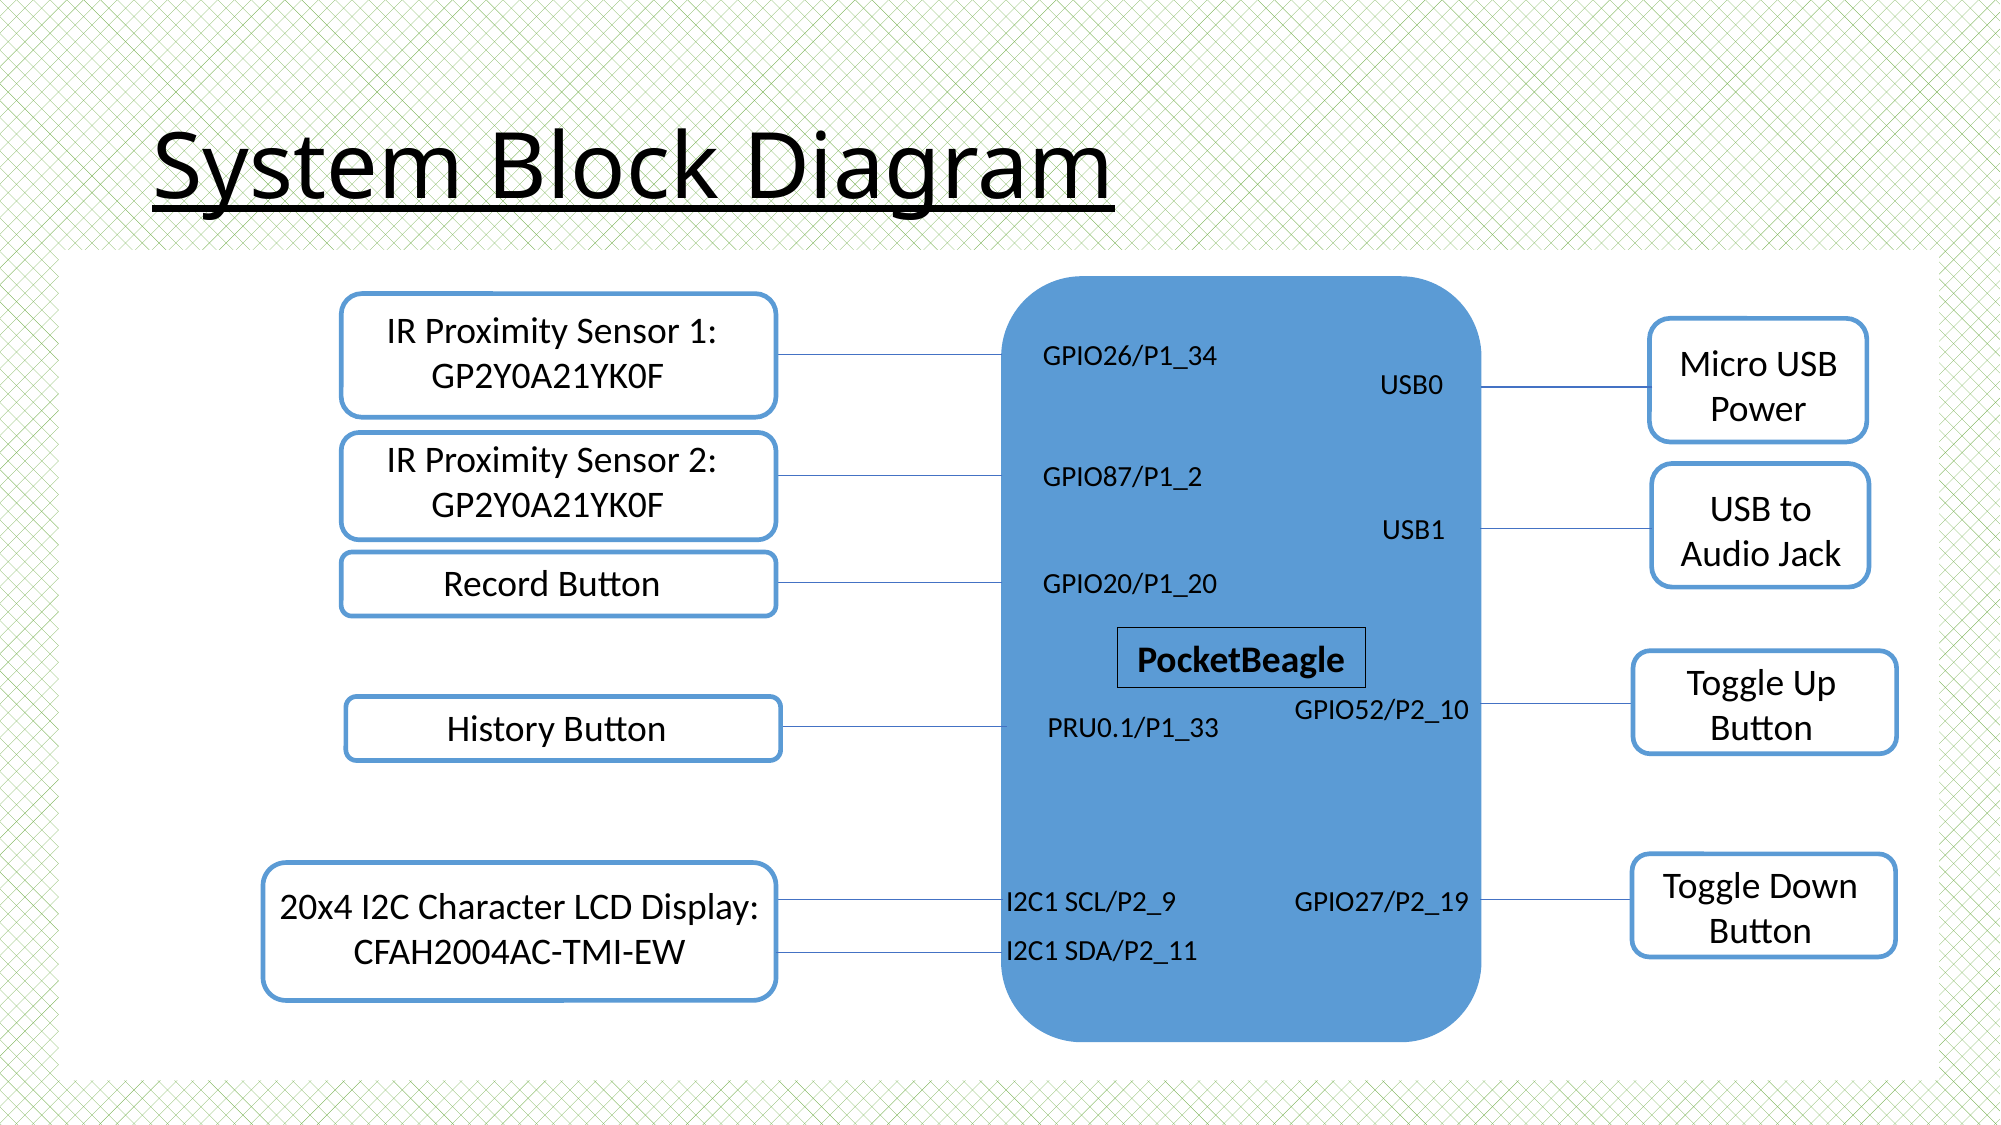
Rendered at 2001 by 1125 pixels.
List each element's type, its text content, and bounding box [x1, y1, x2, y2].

text_box I2C1 SCL/P2_9 [991, 874, 1248, 923]
text_box [58, 249, 1940, 1081]
text_box USB to Audio Jack [1665, 476, 1857, 581]
text_box PocketBeagle [1117, 627, 1366, 688]
text_box I2C1 SDA/P2_11 [991, 923, 1248, 974]
text_box Toggle Up Button [1641, 650, 1882, 756]
text_box [1630, 855, 1640, 899]
text_box [262, 980, 777, 1002]
text_box 20x4 I2C Character LCD Display: CFAH2004AC-TMI-EW [249, 874, 790, 980]
text_box [1001, 276, 1482, 1043]
text_box GPIO20/P1_20 [1028, 556, 1285, 607]
text_box [340, 292, 778, 419]
text_box [1630, 901, 1640, 956]
text_box IR Proximity Sensor 1: GP2Y0A21YK0F [354, 299, 750, 404]
text_box GPIO87/P1_2 [1028, 450, 1285, 500]
text_box [344, 695, 782, 762]
text_box Toggle Down Button [1640, 853, 1881, 959]
text_box USB1 [1367, 503, 1624, 553]
text_box [1647, 649, 1898, 755]
text_box GPIO52/P2_10 [1279, 682, 1537, 733]
text_box GPIO27/P2_19 [1279, 874, 1537, 925]
text_box History Button [358, 696, 755, 757]
text_box [1648, 317, 1868, 444]
text_box PRU0.1/P1_33 [1032, 701, 1290, 751]
text_box [750, 431, 778, 541]
title System Block Diagram [137, 59, 1863, 249]
text_box USB0 [1365, 357, 1622, 408]
text_box IR Proximity Sensor 2: GP2Y0A21YK0F [354, 427, 750, 551]
text_box GPIO26/P1_34 [1028, 328, 1285, 379]
text_box Record Button [354, 552, 750, 612]
text_box [1650, 462, 1871, 589]
text_box [264, 861, 775, 874]
text_box [340, 550, 778, 618]
text_box Micro USB Power [1663, 331, 1855, 436]
text_box [1631, 652, 1641, 753]
text_box [340, 432, 354, 541]
text_box [1881, 853, 1897, 958]
